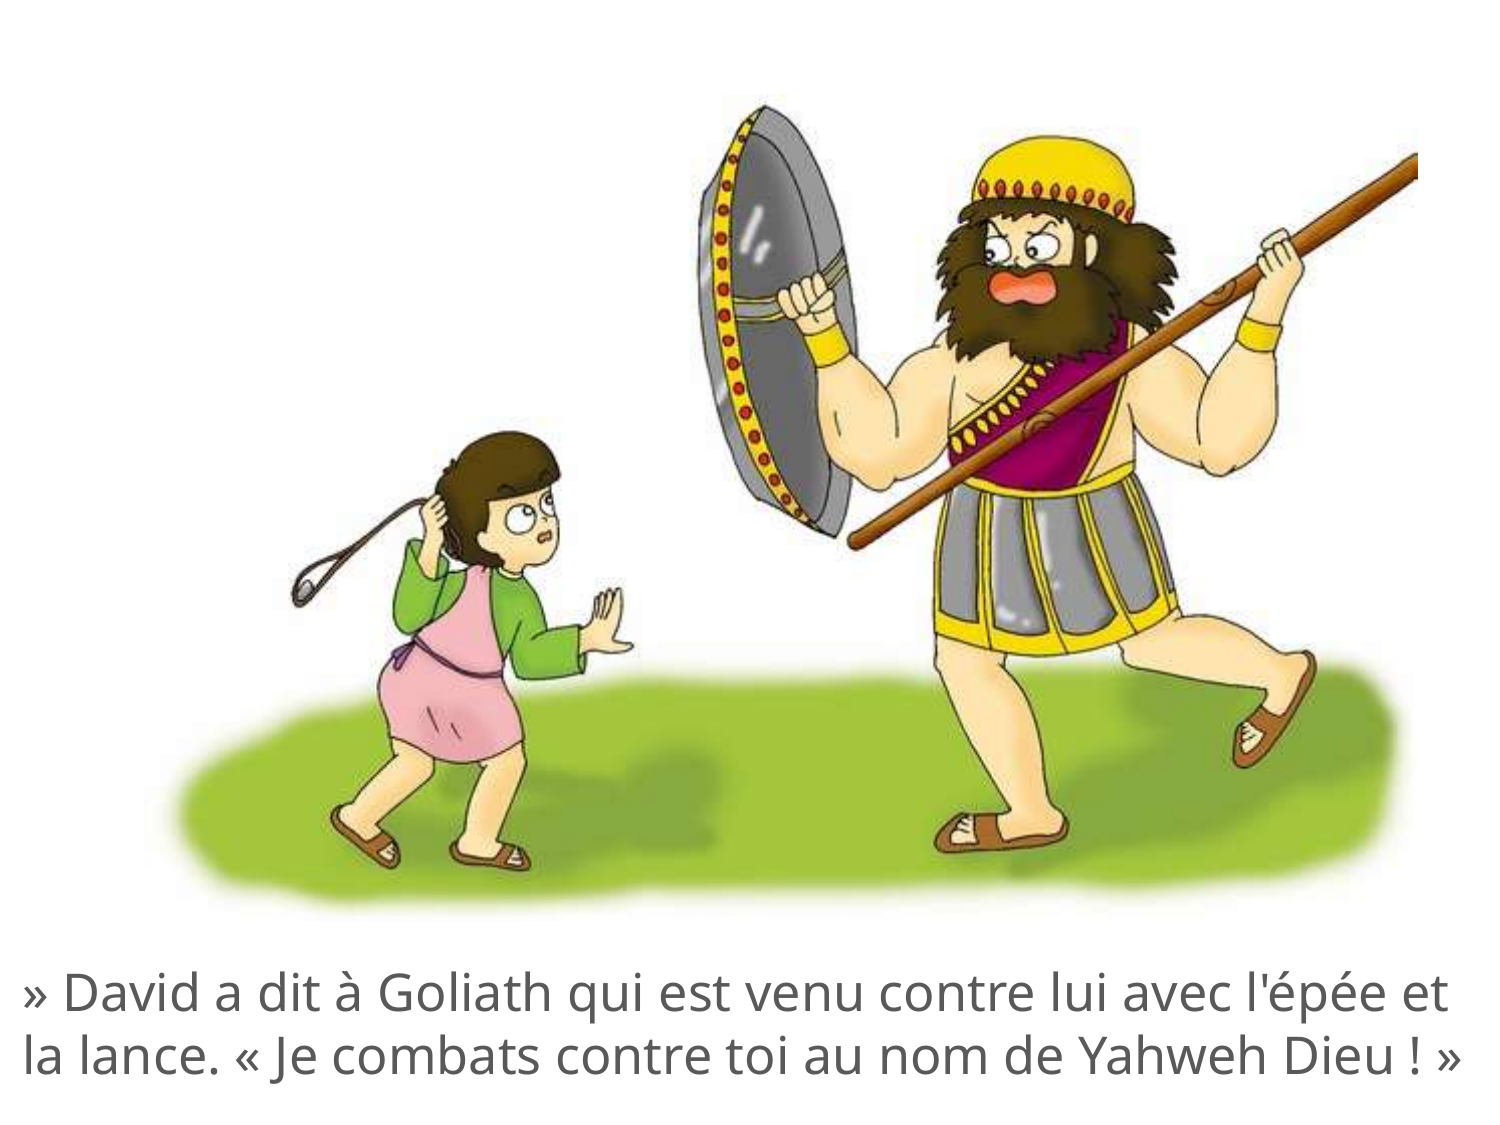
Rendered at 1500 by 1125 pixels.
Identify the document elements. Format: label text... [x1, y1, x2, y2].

picture [111, 30, 1418, 922]
text_box » David a dit à Goliath qui est venu contre lui avec l'épée et la lance. « Je combats contre toi au nom de Yahweh Dieu ! » [7, 952, 1493, 1092]
